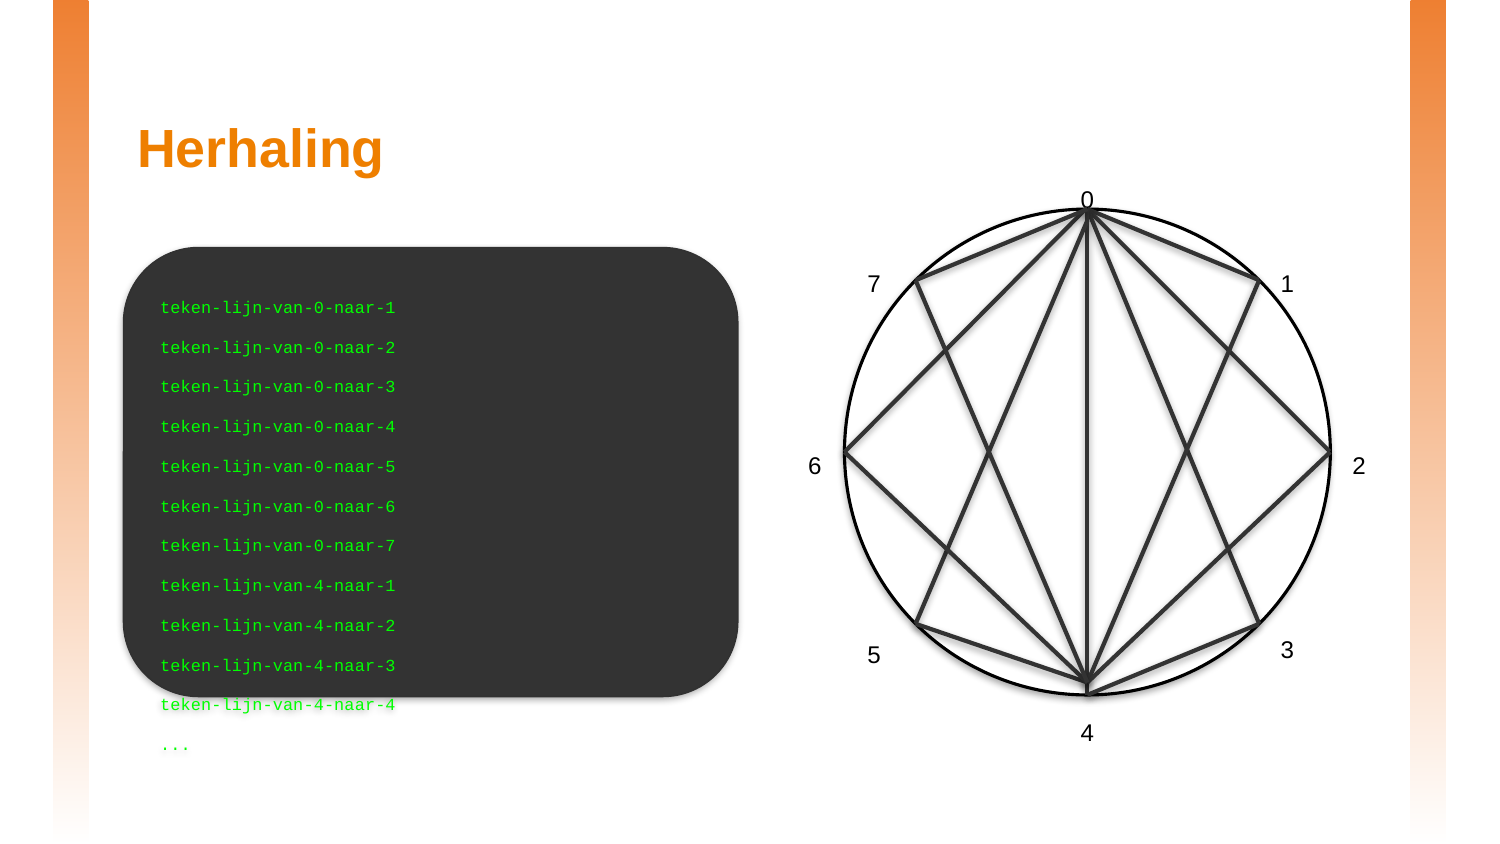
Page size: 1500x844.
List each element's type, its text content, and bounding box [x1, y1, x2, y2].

title Herhaling [122, 105, 1400, 186]
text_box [844, 451, 910, 695]
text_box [1090, 208, 1260, 279]
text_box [915, 279, 1088, 695]
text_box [915, 208, 1088, 279]
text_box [1091, 451, 1331, 695]
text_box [1260, 208, 1330, 451]
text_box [1092, 623, 1260, 696]
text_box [844, 207, 916, 451]
text_box teken-lijn-van-0-naar-1 teken-lijn-van-0-naar-2 teken-lijn-van-0-naar-3 teken-lijn-van-0-naar-4 teken-lijn-van-0-naar-5 teken-lijn-van-0-naar-6 teken-lijn-van-0-naar-7 teken-lijn-van-4-naar-1 teken-lijn-van-4-naar-2 teken-lijn-van-4-naar-3 teken-lijn-van-4-naar-4 ... [122, 246, 739, 698]
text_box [785, 160, 1389, 743]
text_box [1088, 279, 1260, 450]
